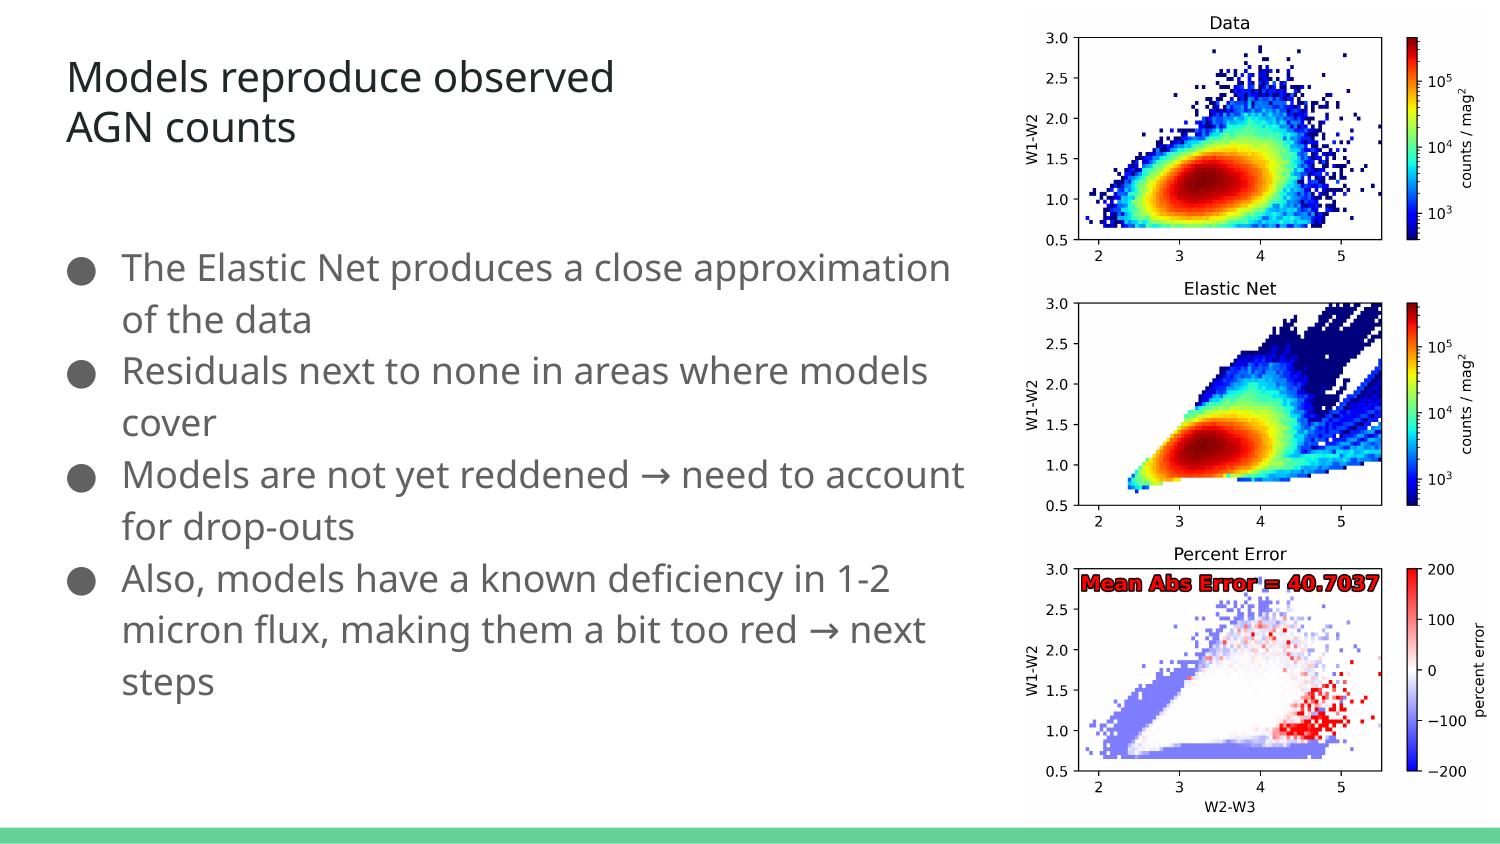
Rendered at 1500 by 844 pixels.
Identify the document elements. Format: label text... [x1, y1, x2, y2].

title Models reproduce observed AGN counts [51, 35, 1015, 167]
picture [1021, 5, 1492, 825]
list The Elastic Net produces a close approximation of the data Residuals next to none in areas where models cover Models are not yet reddened → need to account for drop-outs Also, models have a known deficiency in 1-2 micron flux, making them a bit too red → next steps [31, 222, 1008, 750]
